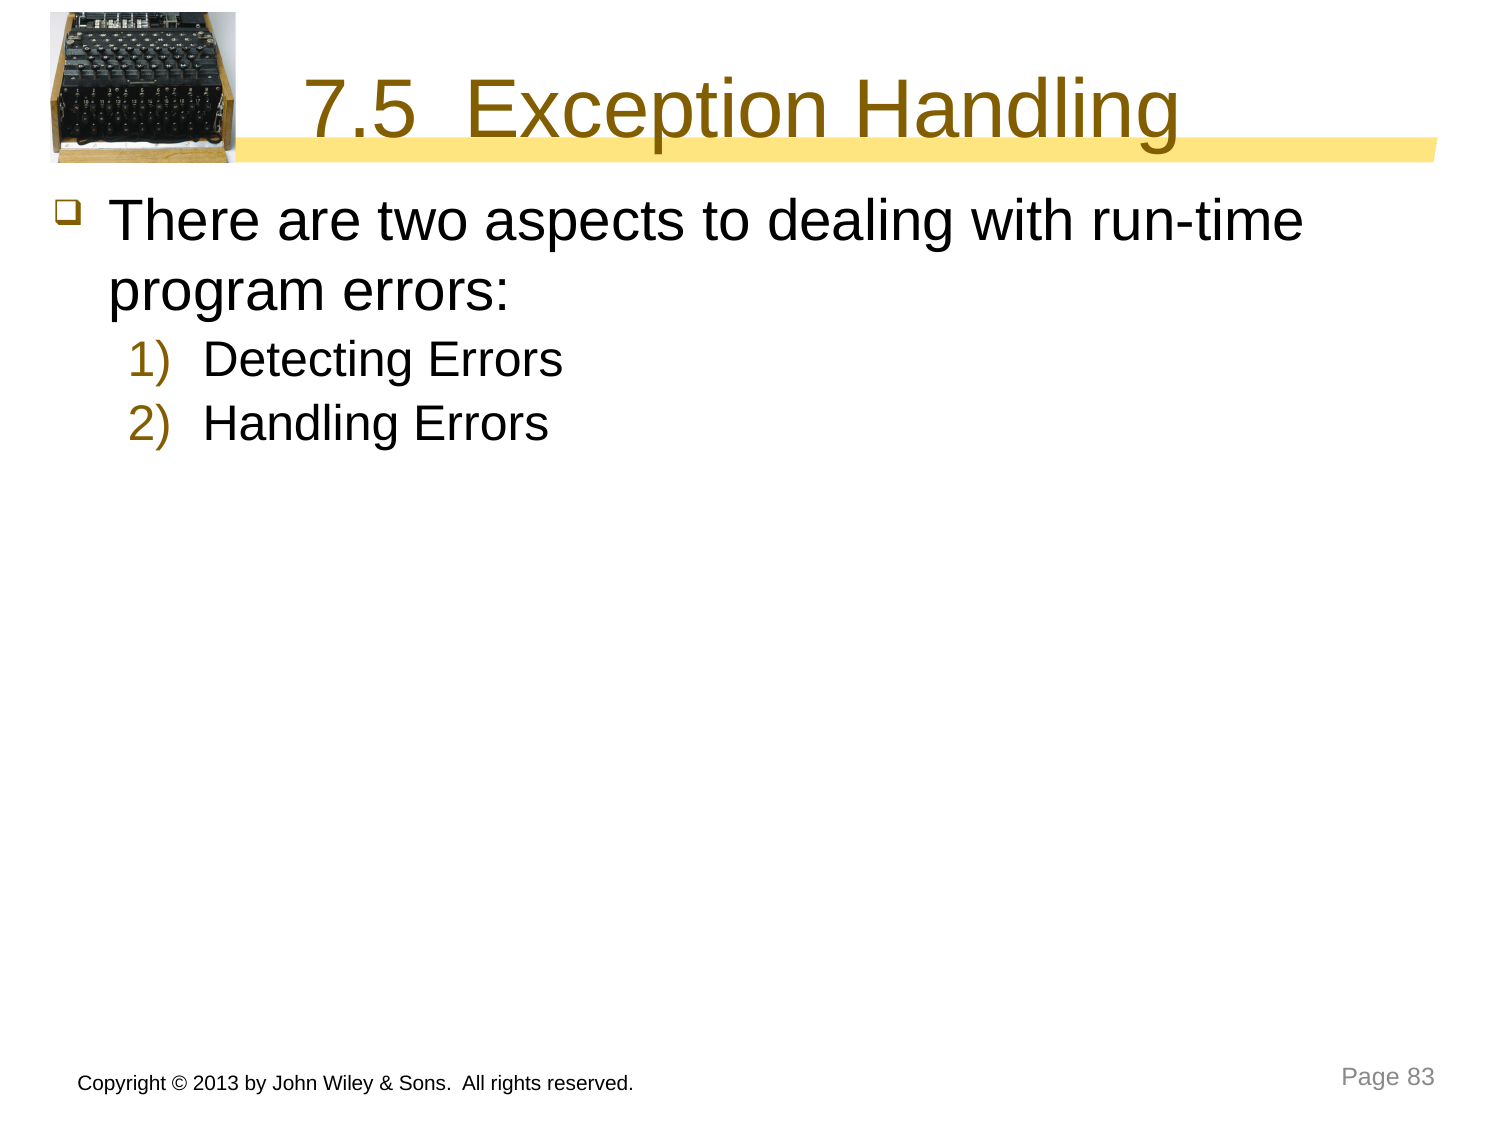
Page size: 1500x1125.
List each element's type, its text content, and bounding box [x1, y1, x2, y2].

list There are two aspects to dealing with run-time program errors: Detecting Errors Handling Errors [37, 174, 1451, 1013]
slide_number Page 83 [1187, 1050, 1450, 1100]
title 7.5 Exception Handling [287, 44, 1451, 163]
footer Copyright © 2013 by John Wiley & Sons. All rights reserved. [62, 1037, 726, 1104]
